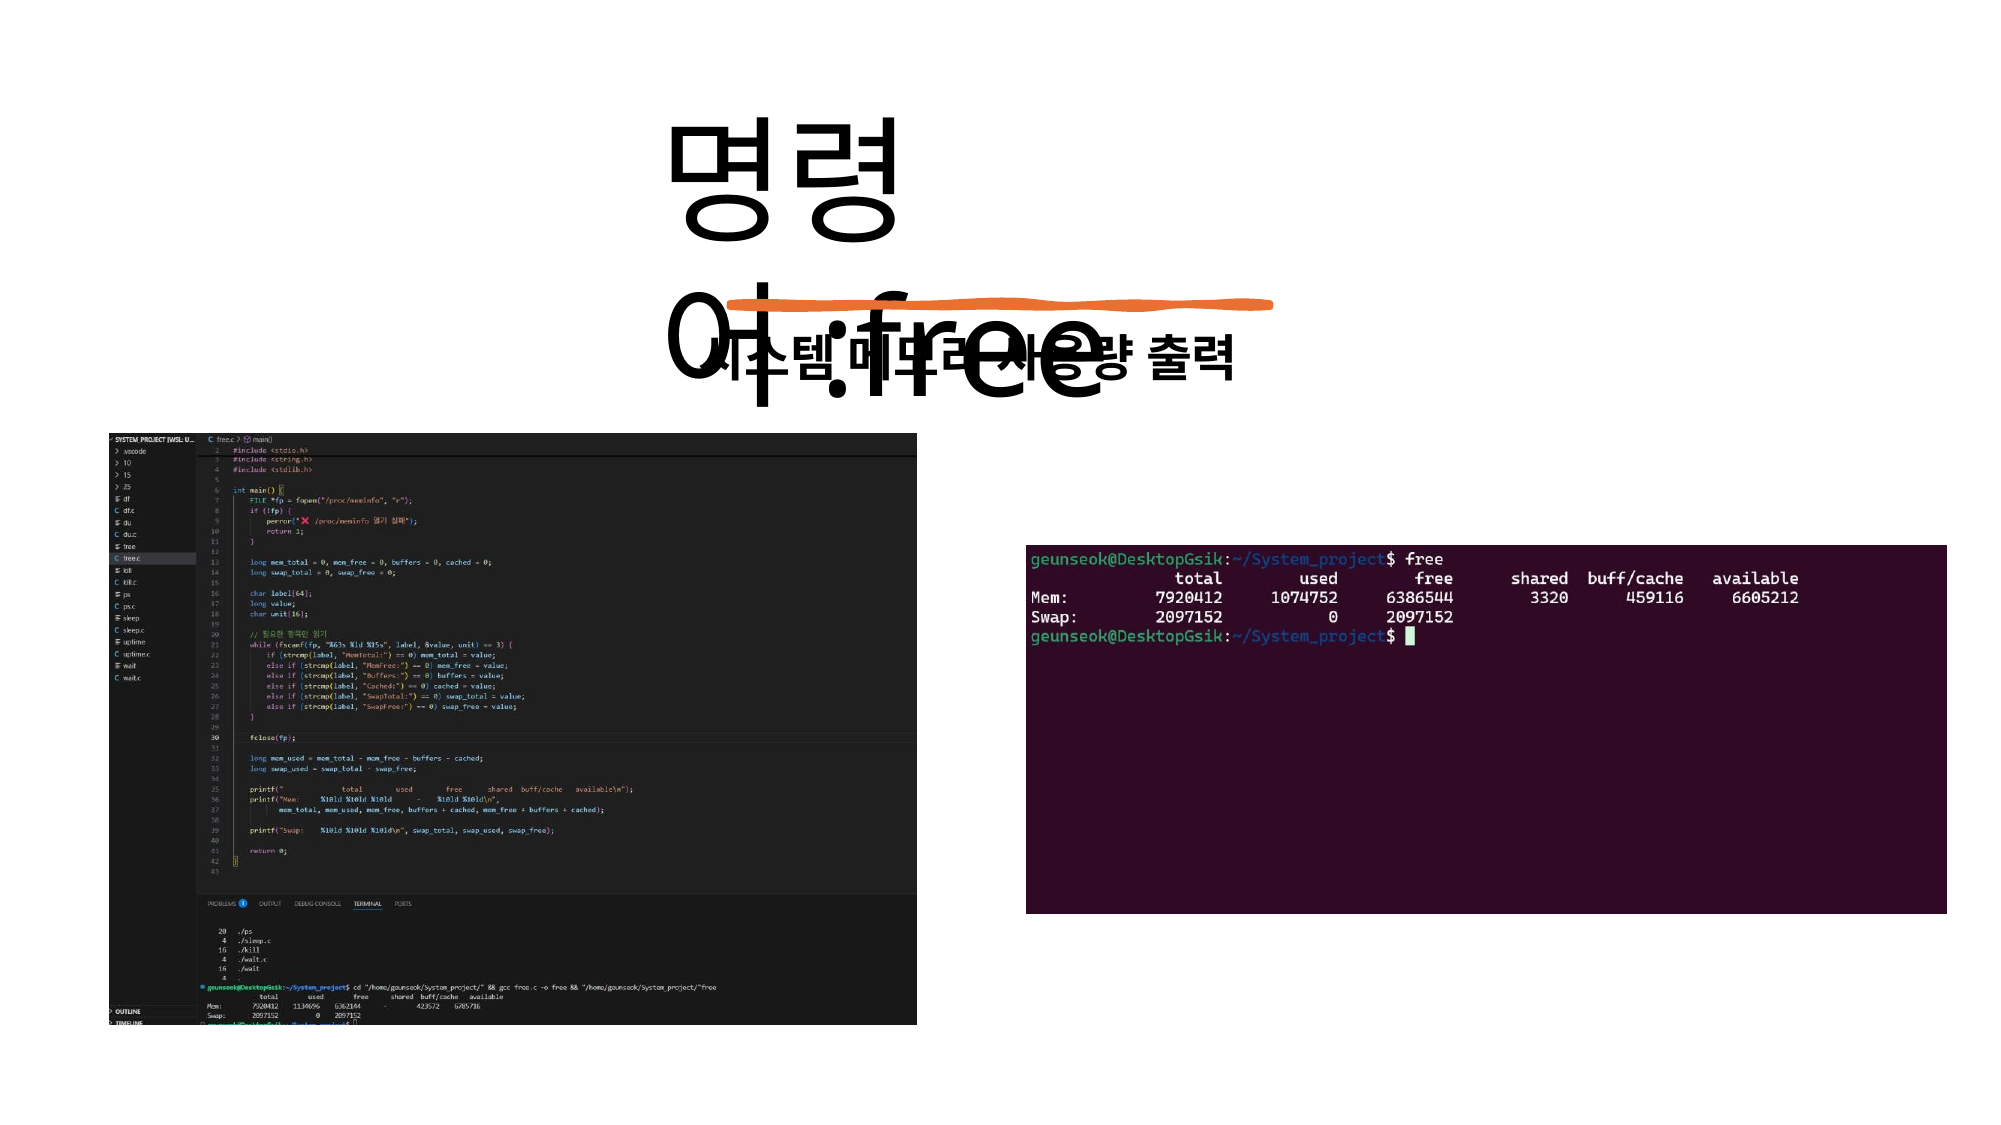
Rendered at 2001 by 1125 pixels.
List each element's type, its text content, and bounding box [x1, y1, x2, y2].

text_box 명령어:free [657, 91, 1342, 424]
text_box 시스템 메모리 사용량 출력 [696, 324, 1304, 387]
picture [108, 433, 917, 1026]
picture [1025, 544, 1948, 914]
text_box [726, 297, 1274, 313]
